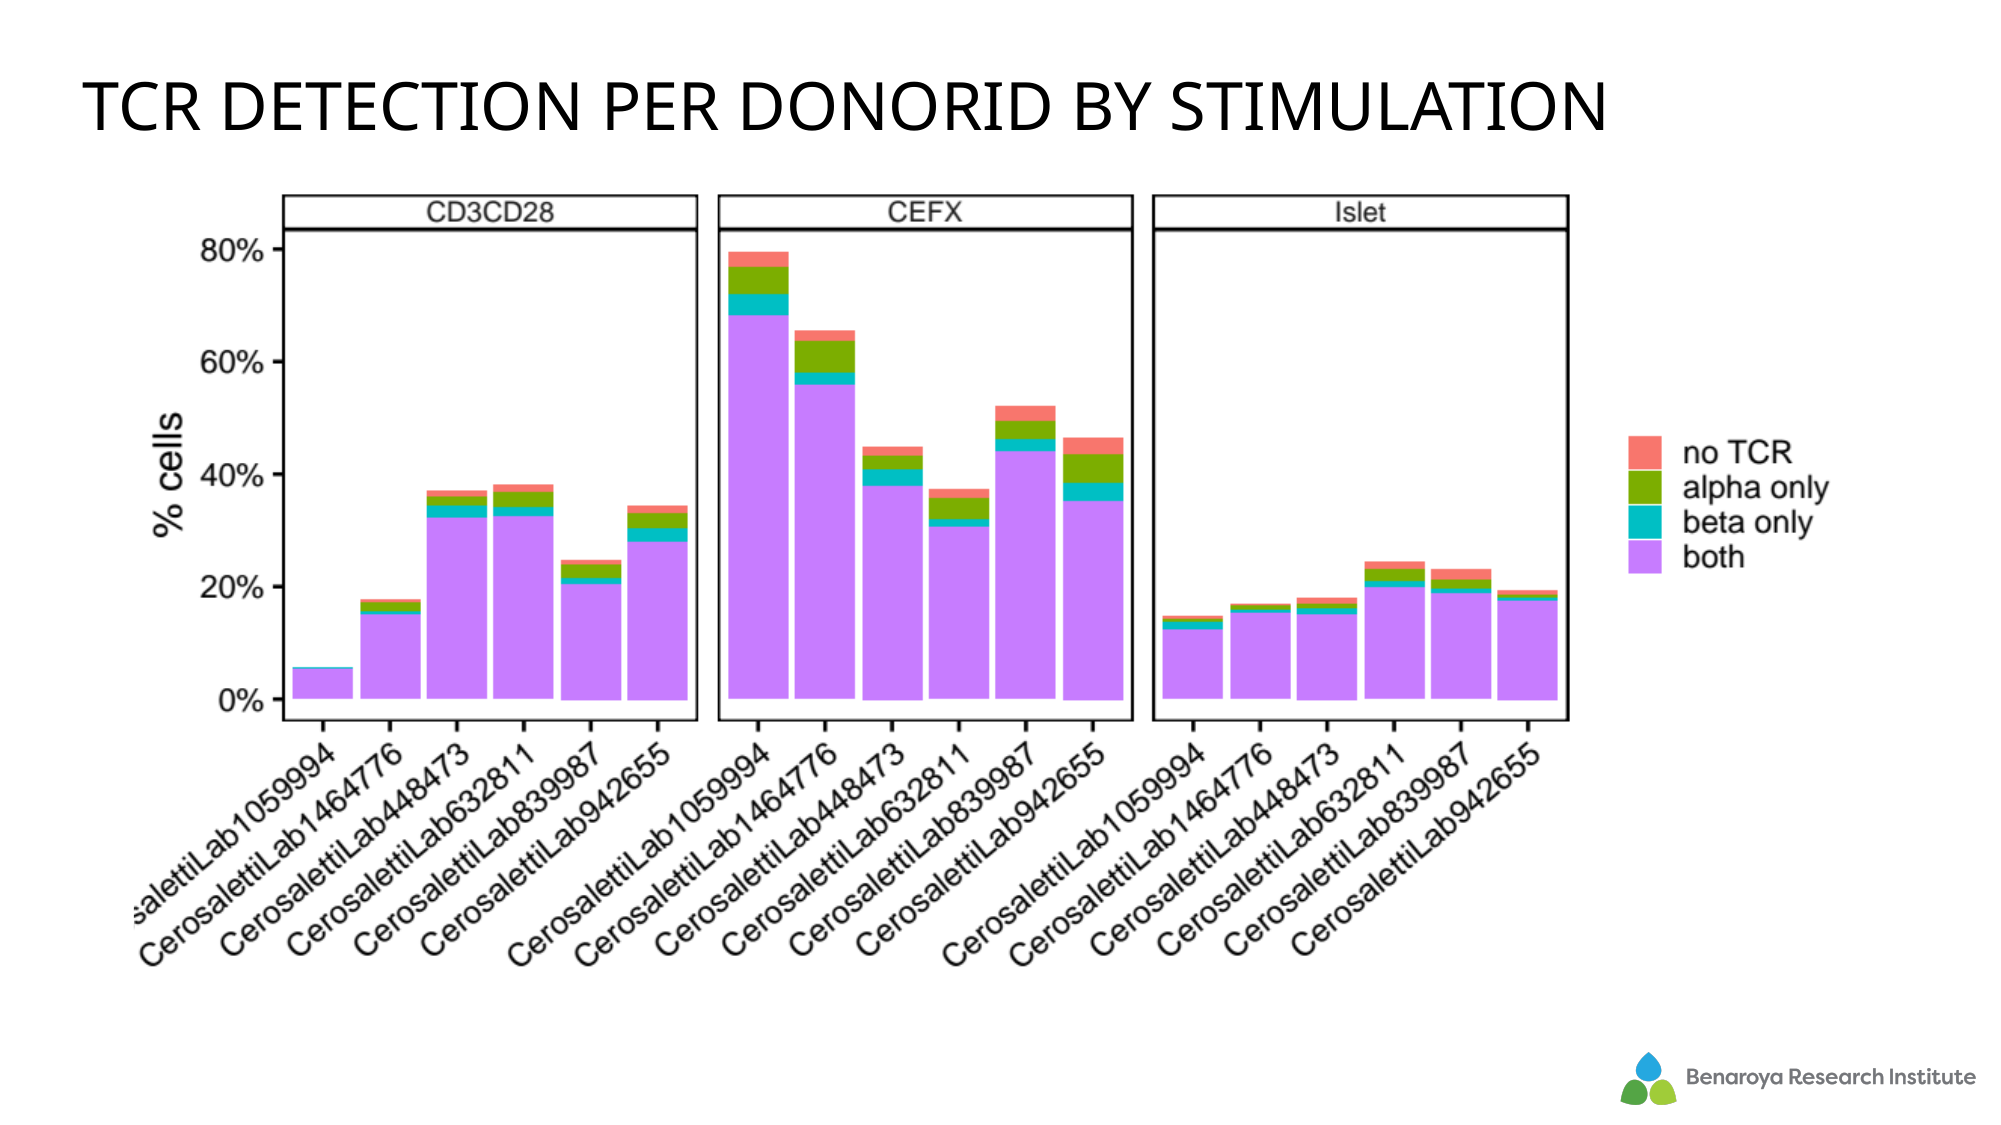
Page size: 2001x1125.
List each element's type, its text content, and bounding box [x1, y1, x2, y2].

picture [1620, 1052, 1976, 1105]
picture [133, 175, 1867, 1042]
title Tcr detection per donorid by stimulation [67, 59, 1932, 158]
